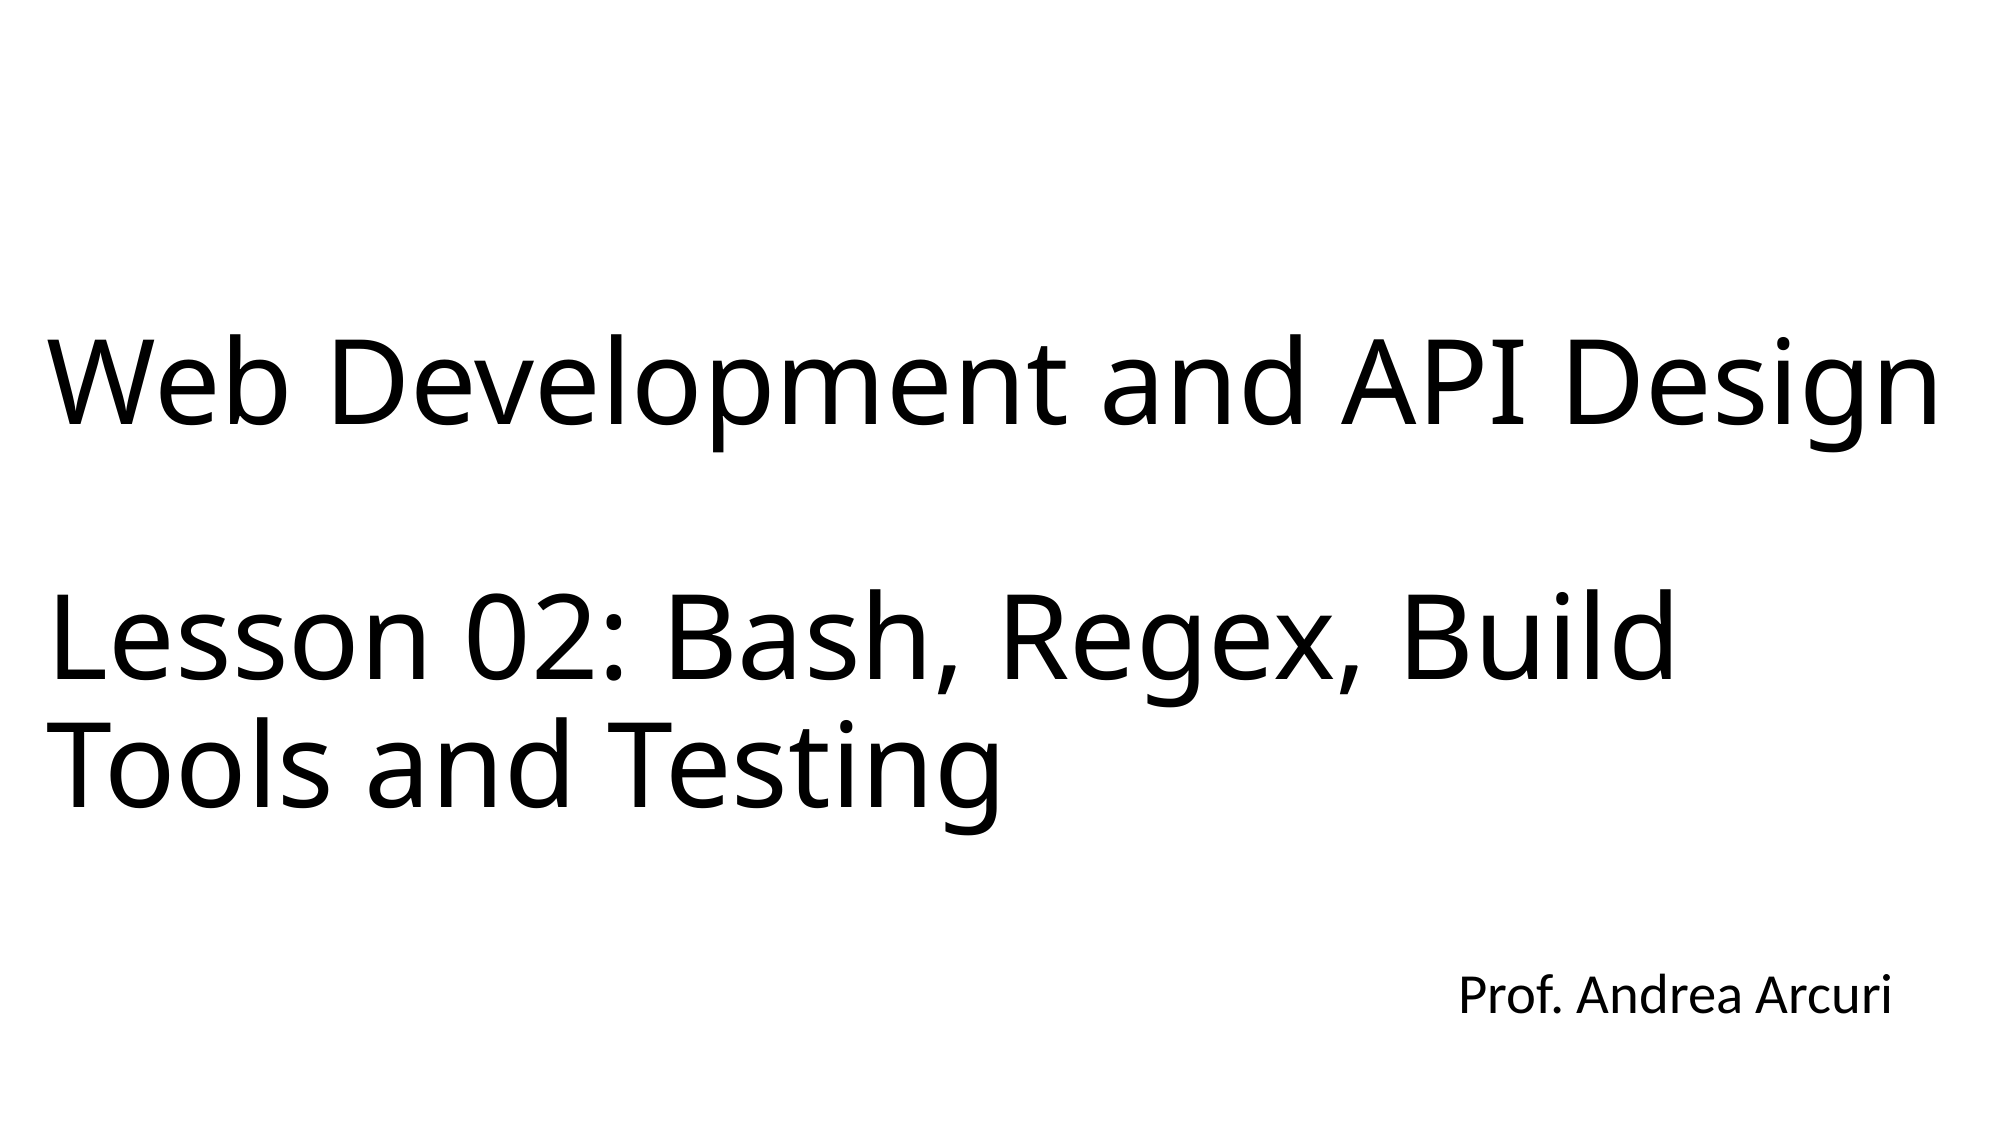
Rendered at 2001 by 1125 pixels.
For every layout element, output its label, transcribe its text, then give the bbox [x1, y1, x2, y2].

title Web Development and API Design Lesson 02: Bash, Regex, Build Tools and Testing [31, 184, 1976, 841]
subtitle Prof. Andrea Arcuri [408, 957, 1909, 1034]
